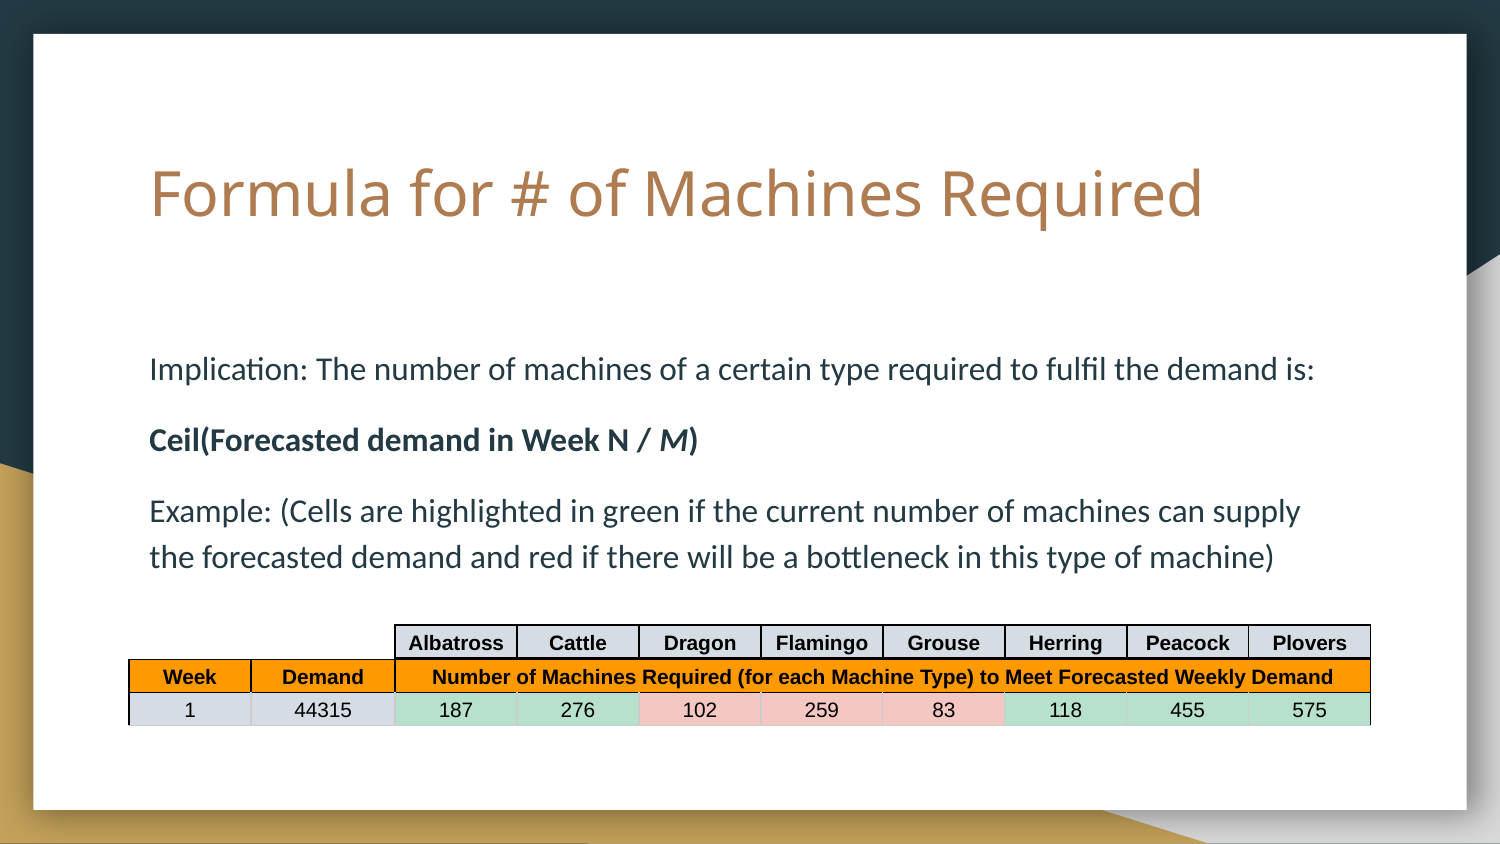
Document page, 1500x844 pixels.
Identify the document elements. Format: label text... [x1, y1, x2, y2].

table_cell 276 [518, 693, 638, 725]
table_header Flamingo [762, 626, 882, 657]
list Implication: The number of machines of a certain type required to fulfil the demand is: Ceil(Forecasted demand in Week N / M) Example: (Cells are highlighted in green if the current number of machines can supply the forecasted demand and red if there will be a bottleneck in this type of machine) [134, 326, 1366, 659]
table_header Herring [1006, 626, 1126, 657]
table_header Cattle [518, 626, 638, 657]
table_cell 187 [396, 693, 516, 725]
table_header Number of Machines Required (for each Machine Type) to Meet Forecasted Weekly Demand [396, 660, 1370, 692]
table_header Albatross [396, 626, 516, 657]
table_cell 1 [130, 693, 250, 725]
table_header Plovers [1249, 626, 1370, 657]
table_cell 83 [883, 693, 1004, 725]
table_header Peacock [1128, 626, 1248, 657]
table_cell 575 [1249, 693, 1370, 725]
table_header Demand [252, 660, 394, 692]
table_header Grouse [884, 626, 1004, 657]
table_cell 44315 [252, 693, 394, 725]
table_header Dragon [640, 626, 760, 657]
table_header Week [130, 660, 250, 692]
title Formula for # of Machines Required [134, 138, 1366, 296]
table_cell 259 [762, 693, 882, 725]
table_cell 118 [1005, 693, 1126, 725]
table_cell 455 [1127, 693, 1248, 725]
table_cell 102 [640, 693, 760, 725]
